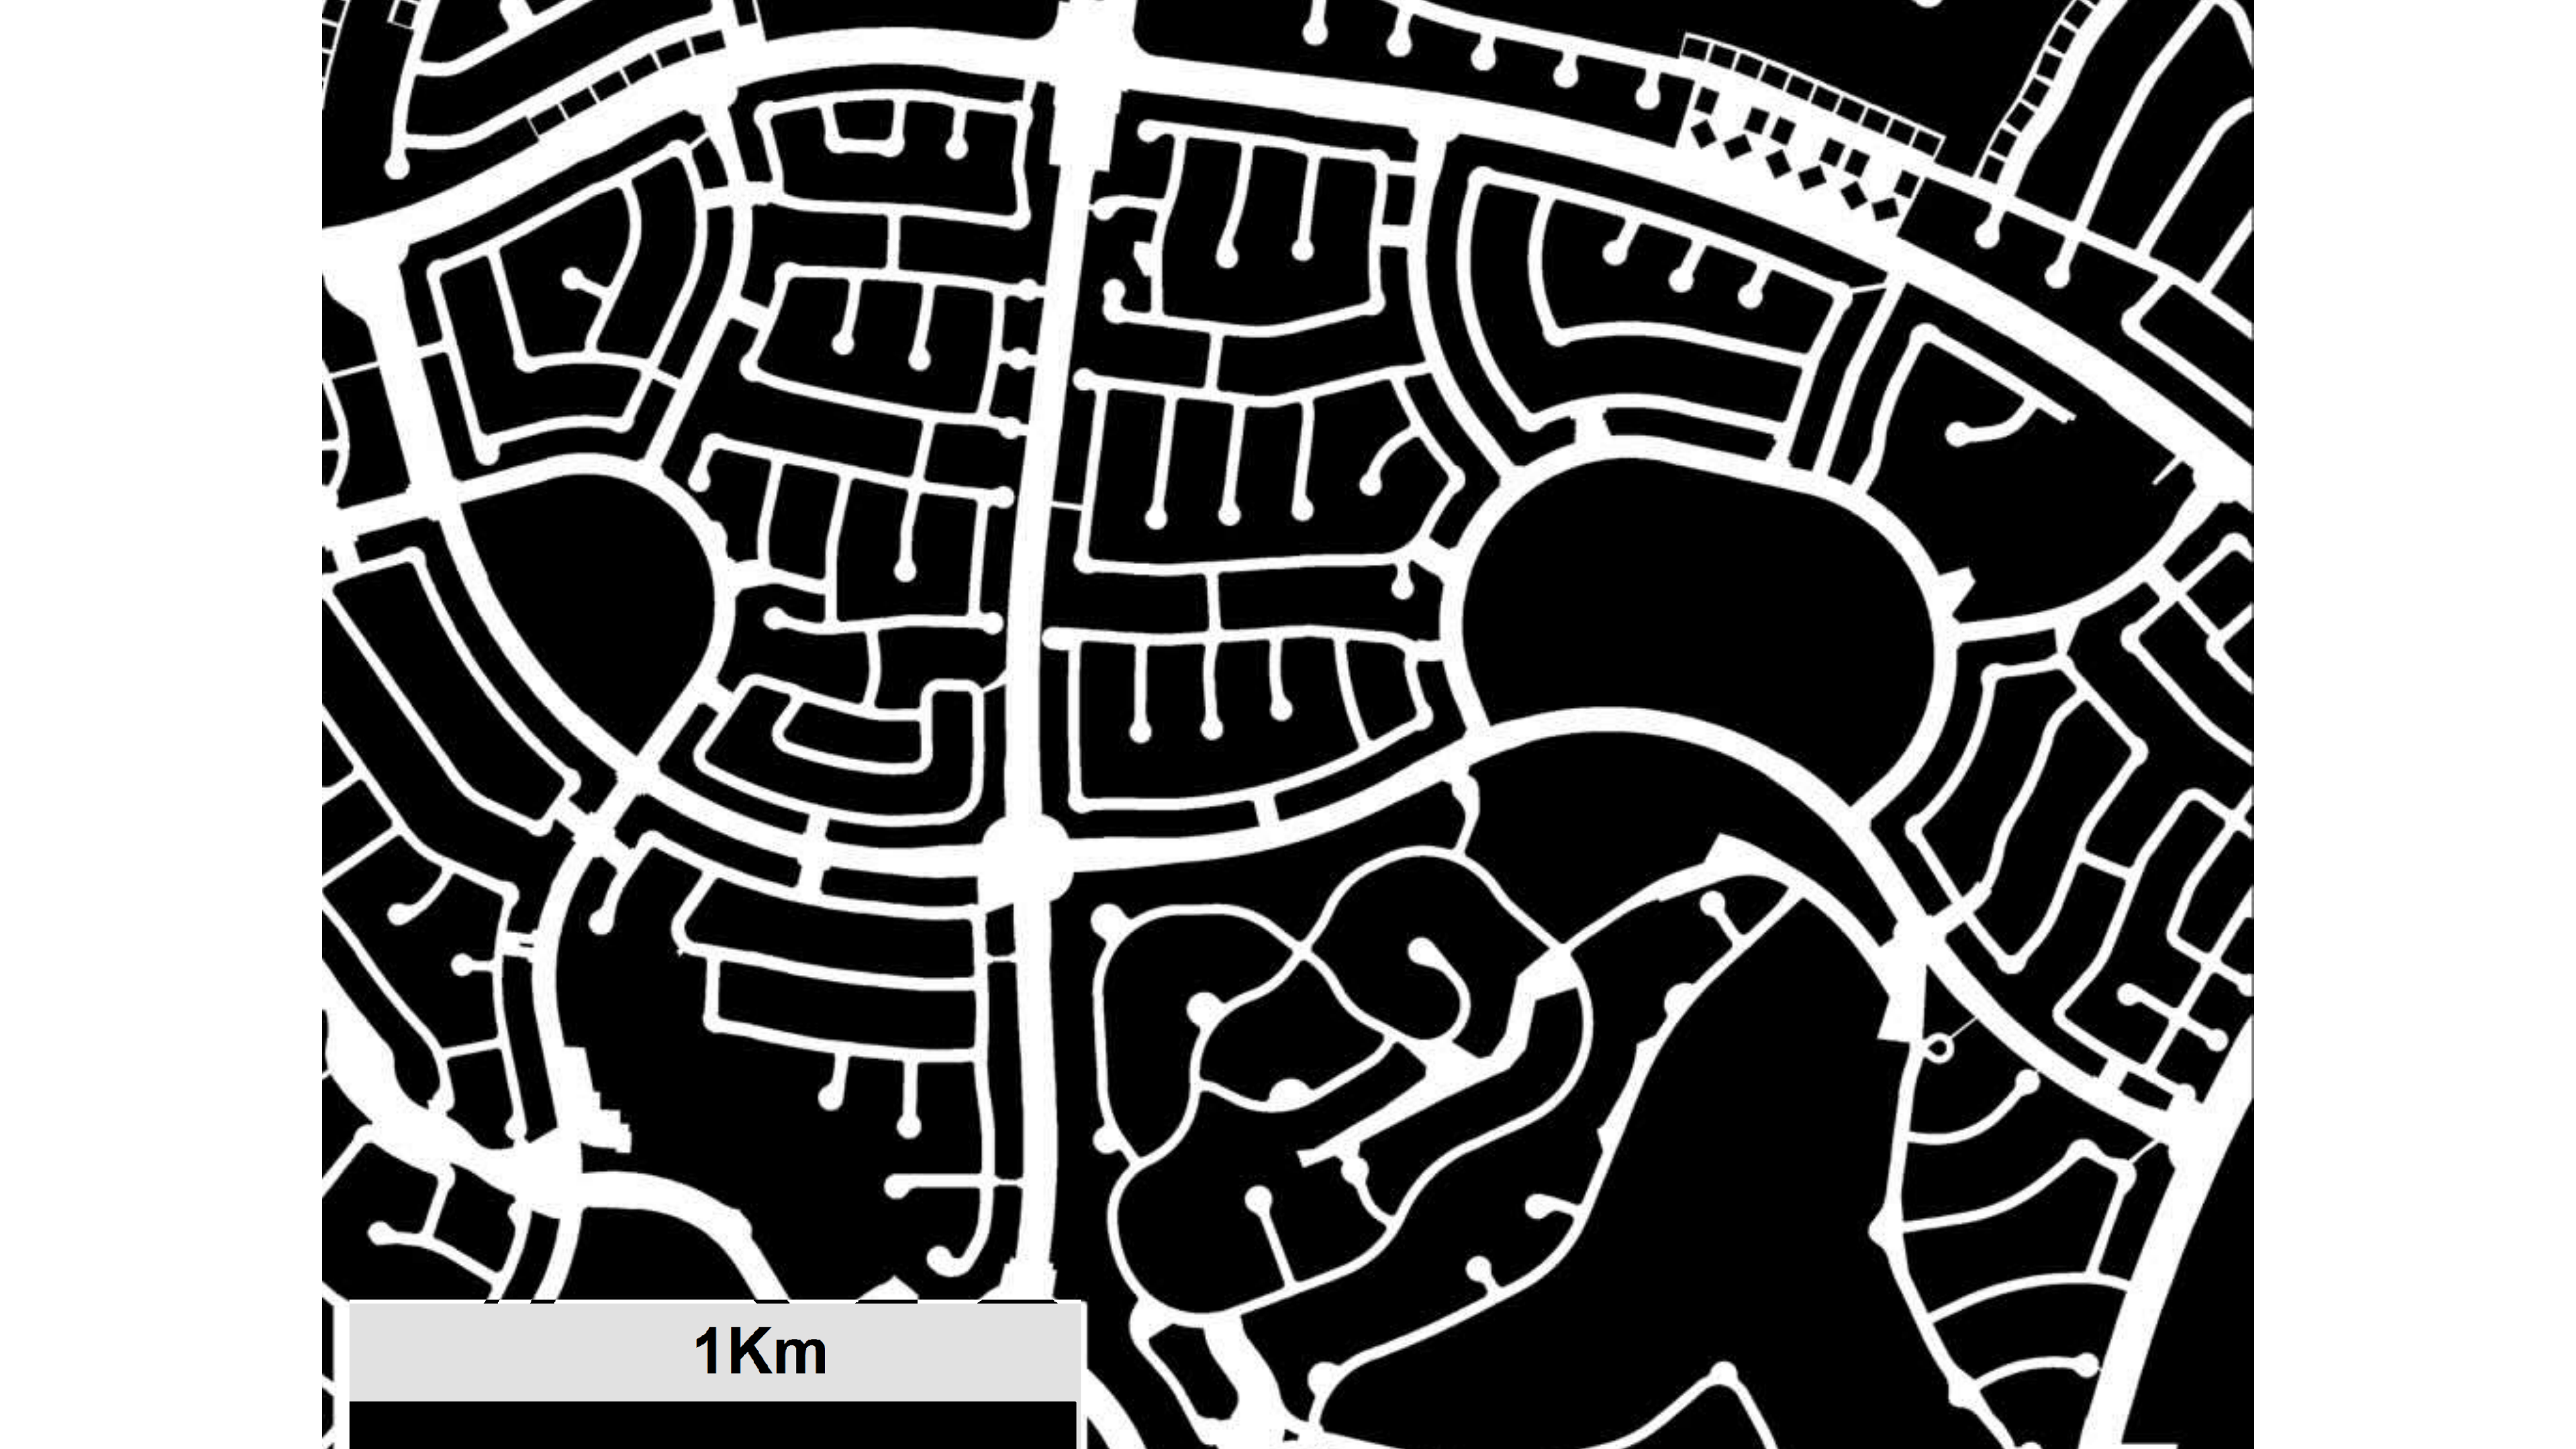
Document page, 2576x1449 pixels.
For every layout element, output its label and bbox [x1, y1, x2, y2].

picture [321, 0, 2255, 1449]
